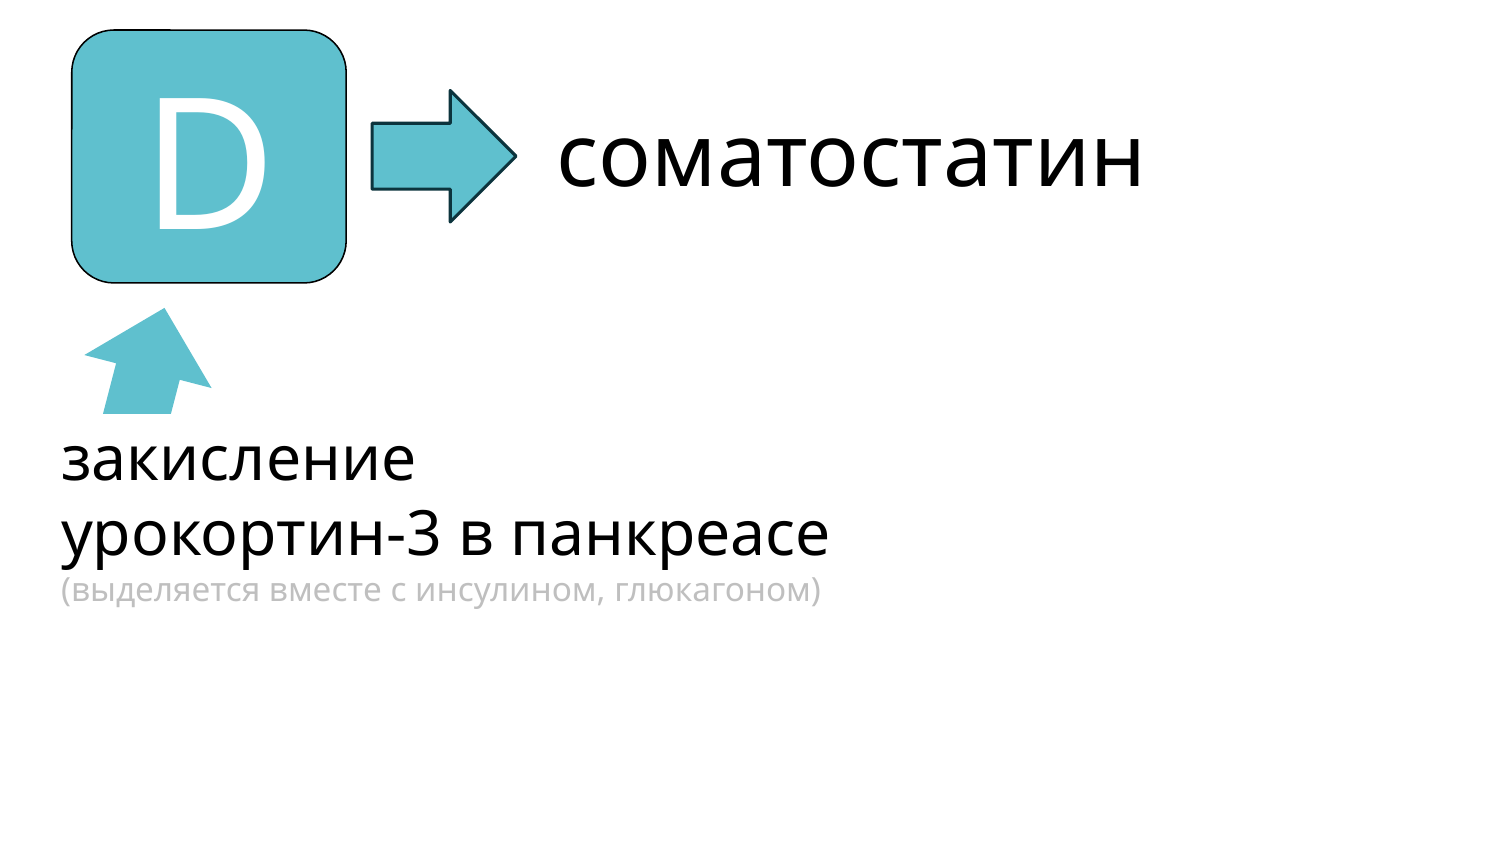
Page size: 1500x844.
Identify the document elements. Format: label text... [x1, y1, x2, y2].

title D [71, 107, 347, 206]
title закисление урокортин-3 в панкреасе (выделяется вместе с инсулином, глюкагоном) [45, 414, 1261, 612]
text_box [84, 307, 212, 414]
text_box [372, 90, 517, 222]
text_box [71, 206, 347, 283]
text_box [71, 30, 347, 107]
title соматостатин [541, 84, 1315, 217]
